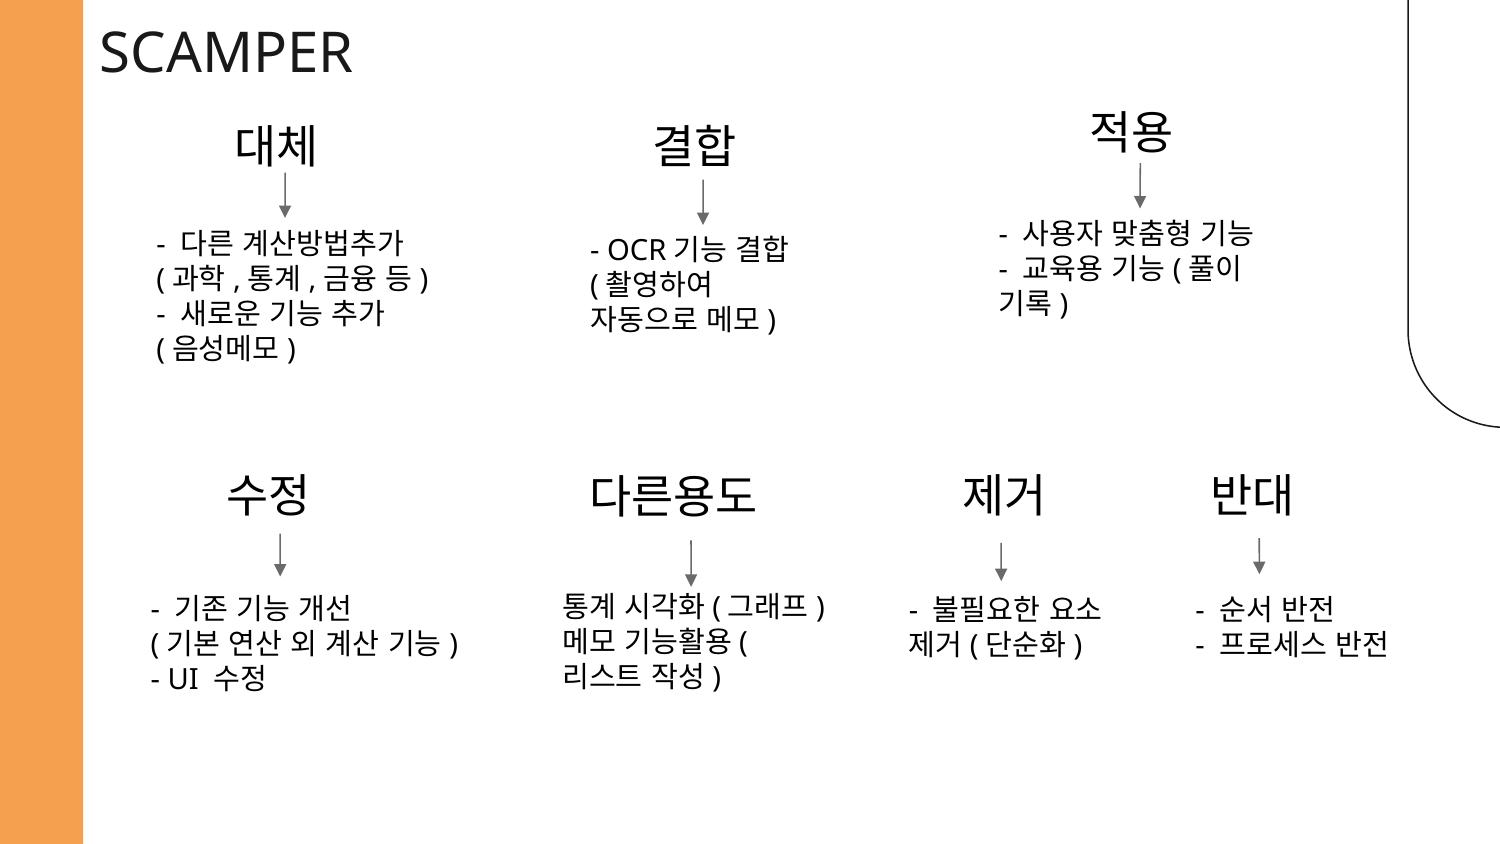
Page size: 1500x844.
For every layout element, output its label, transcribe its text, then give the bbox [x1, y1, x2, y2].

text_box - 순서 반전 - 프로세스 반전 [1180, 583, 1461, 669]
text_box - OCR기능 결합 (촬영하여 자동으로 메모) [575, 223, 844, 344]
text_box 적용 [1074, 96, 1198, 167]
text_box - 다른 계산방법추가 (과학,통계,금융 등) - 새로운 기능 추가 (음성메모) [141, 217, 444, 373]
text_box 수정 [211, 459, 335, 530]
text_box - 사용자 맞춤형 기능 - 교육용 기능(풀이 기록) [983, 207, 1301, 328]
text_box 반대 [1195, 459, 1319, 530]
text_box - 기존 기능 개선 (기본 연산 외 계산 기능) - UI 수정 [135, 582, 522, 703]
text_box 대체 [220, 110, 350, 181]
text_box 제거 [947, 458, 1072, 530]
text_box 다른용도 [575, 459, 796, 530]
text_box 통계 시각화(그래프) 메모 기능활용(리스트 작성) [547, 580, 844, 701]
title SCAMPER [84, 1, 423, 97]
text_box 결합 [637, 109, 761, 180]
text_box - 불필요한 요소 제거(단순화) [894, 583, 1143, 669]
